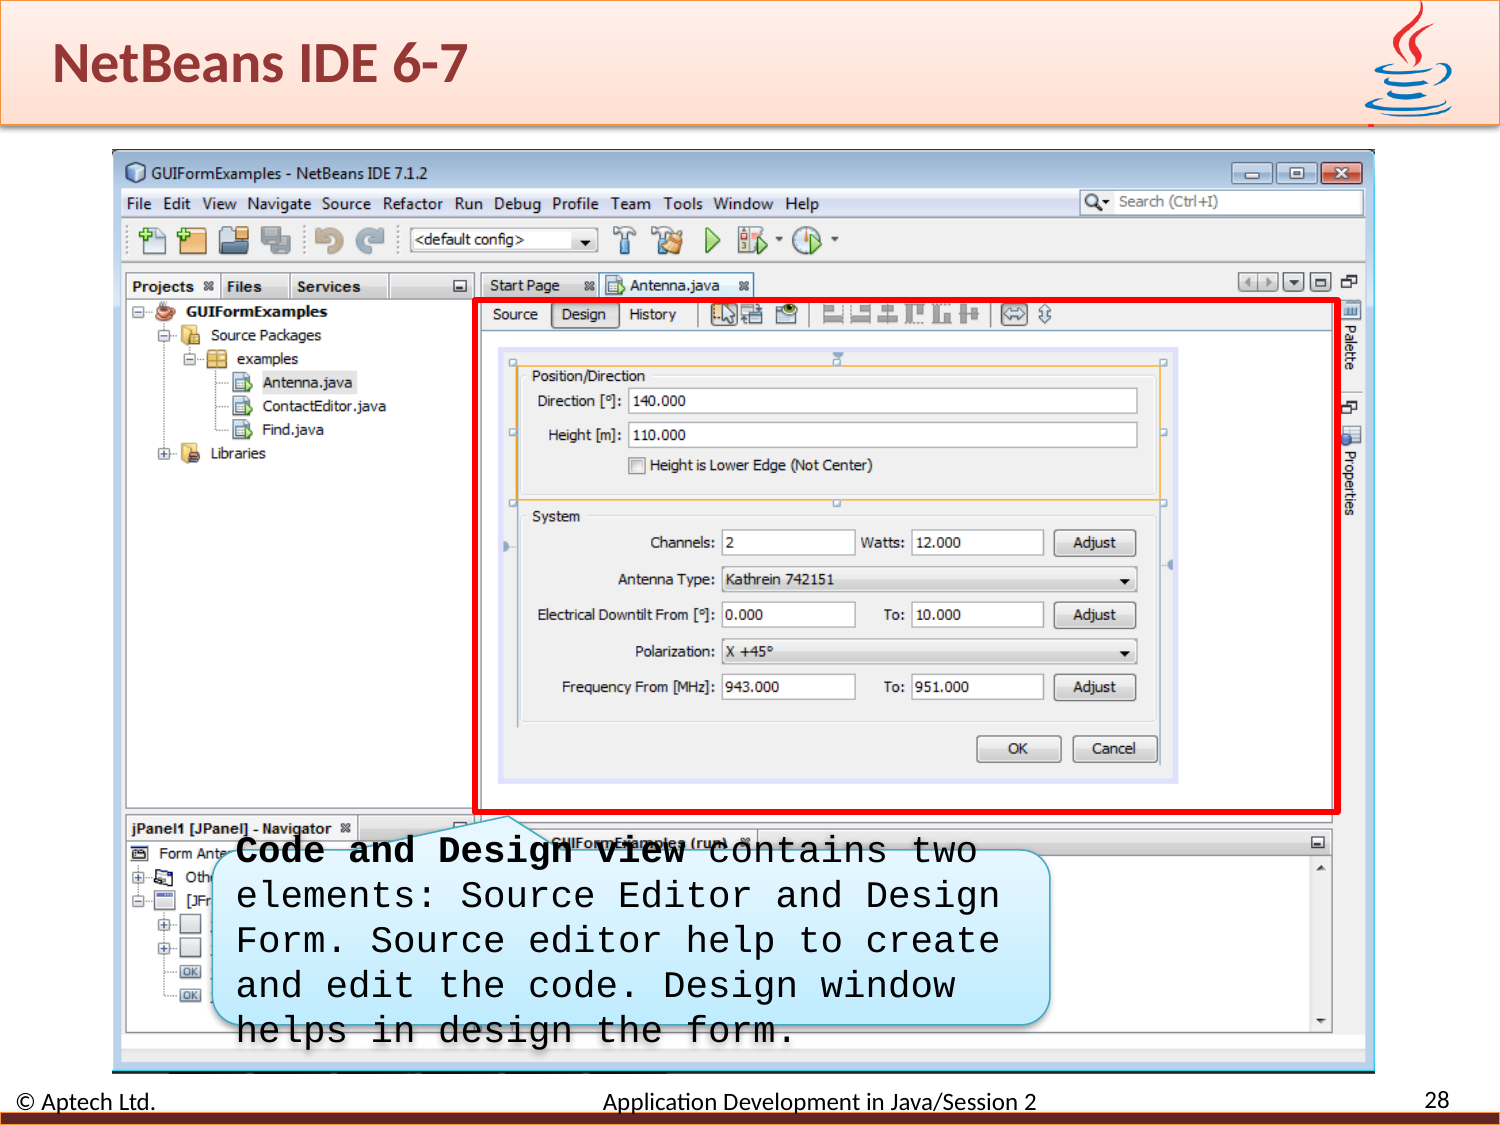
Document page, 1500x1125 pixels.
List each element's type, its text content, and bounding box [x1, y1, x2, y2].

slide_number 28 [1337, 1084, 1465, 1113]
footer © Aptech Ltd. Application Development in Java/Session 2 [0, 1087, 1325, 1113]
picture [1362, 0, 1454, 127]
picture [112, 149, 1376, 1074]
title NetBeans IDE 6-7 [37, 24, 1288, 93]
